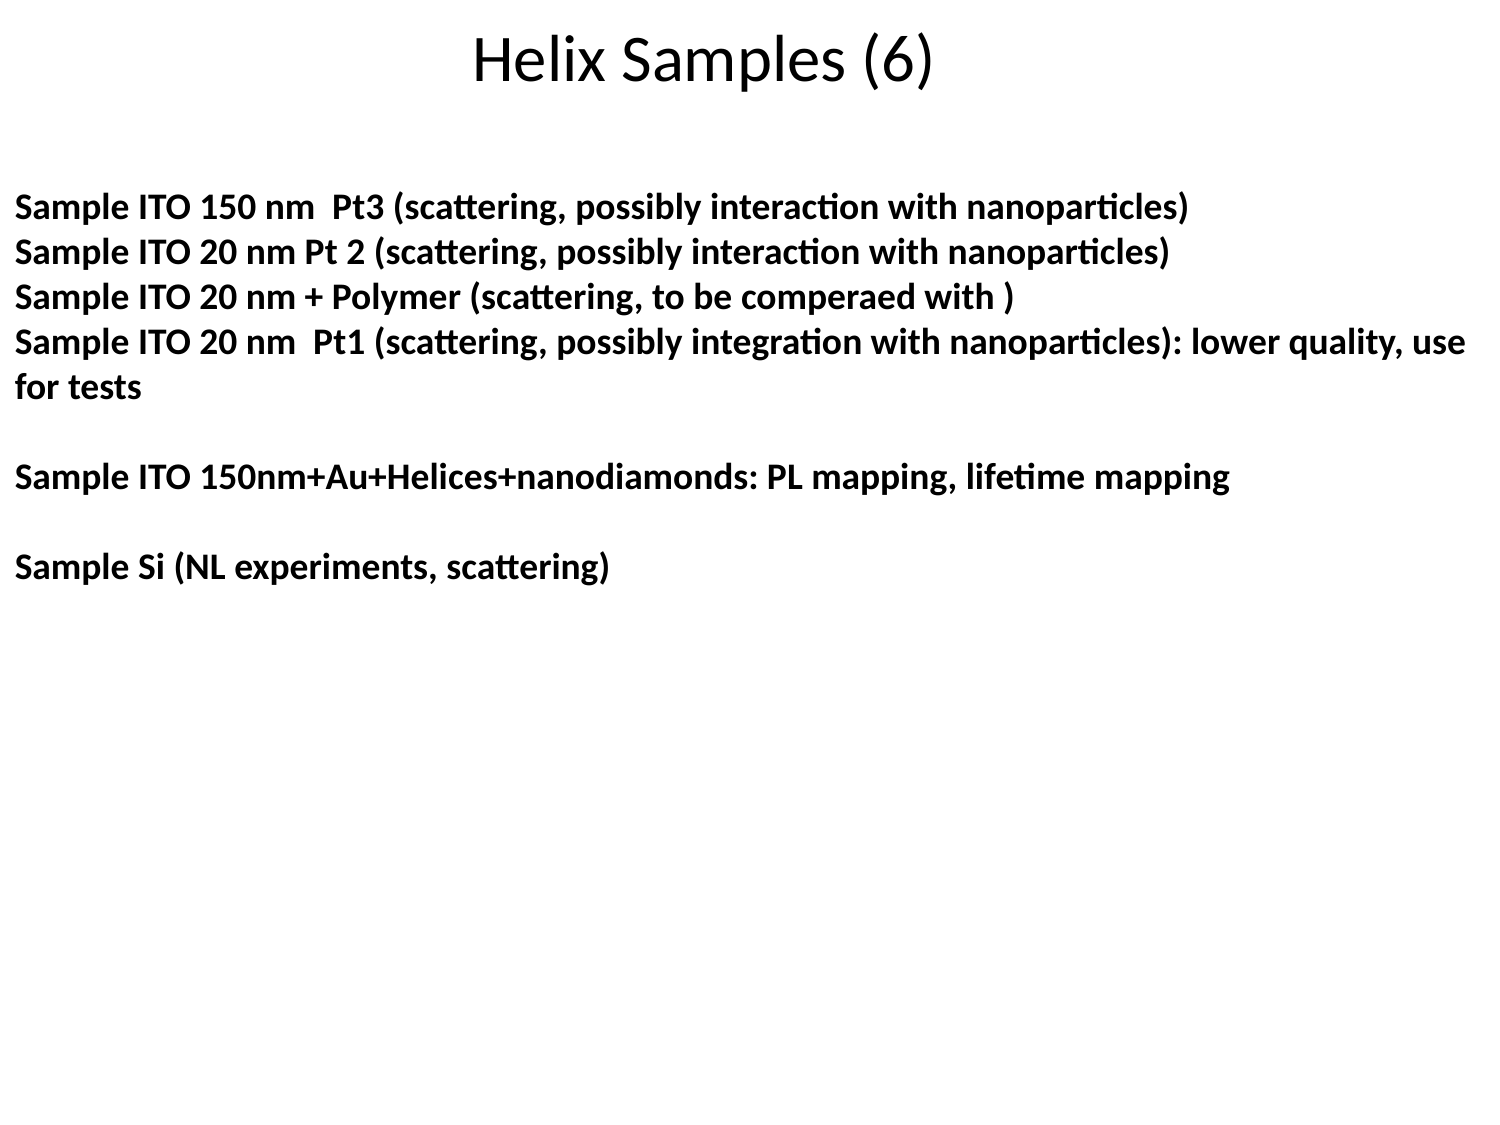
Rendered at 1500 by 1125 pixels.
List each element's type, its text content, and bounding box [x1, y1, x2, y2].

text_box Sample ITO 150 nm Pt3 (scattering, possibly interaction with nanoparticles) Sample ITO 20 nm Pt 2 (scattering, possibly interaction with nanoparticles) Sample ITO 20 nm + Polymer (scattering, to be comperaed with ) Sample ITO 20 nm Pt1 (scattering, possibly integration with nanoparticles): lower quality, use for tests Sample ITO 150nm+Au+Helices+nanodiamonds: PL mapping, lifetime mapping Sample Si (NL experiments, scattering) [0, 130, 1500, 640]
text_box Helix Samples (6) [457, 7, 952, 102]
